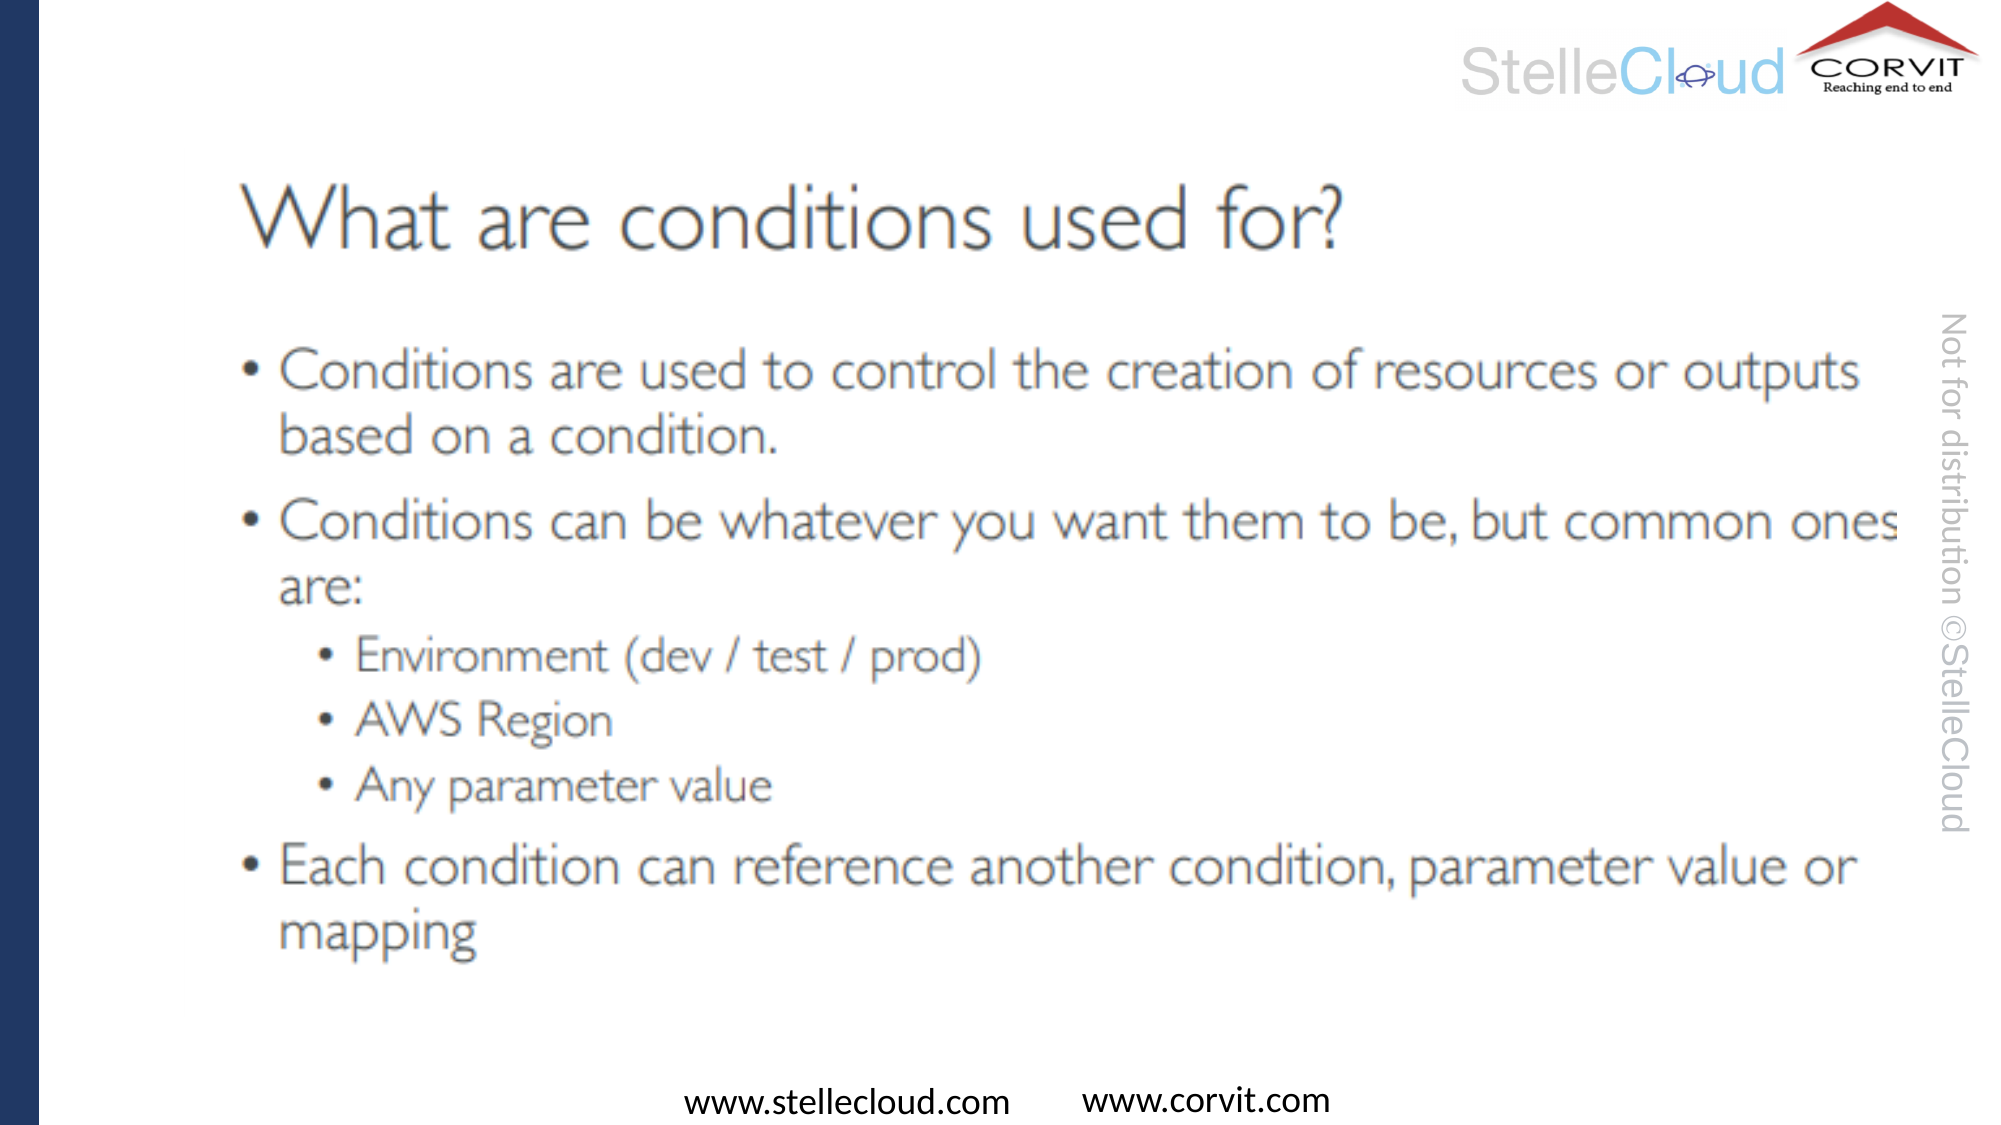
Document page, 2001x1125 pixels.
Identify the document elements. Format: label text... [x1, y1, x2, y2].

text_box www.stellecloud.com [669, 1069, 1027, 1125]
text_box Not for distribution ⒸStelleCloud [1927, 297, 1988, 1125]
text_box www.corvit.com [1067, 1067, 1347, 1125]
picture [183, 148, 1897, 1017]
picture [1455, 0, 1988, 111]
